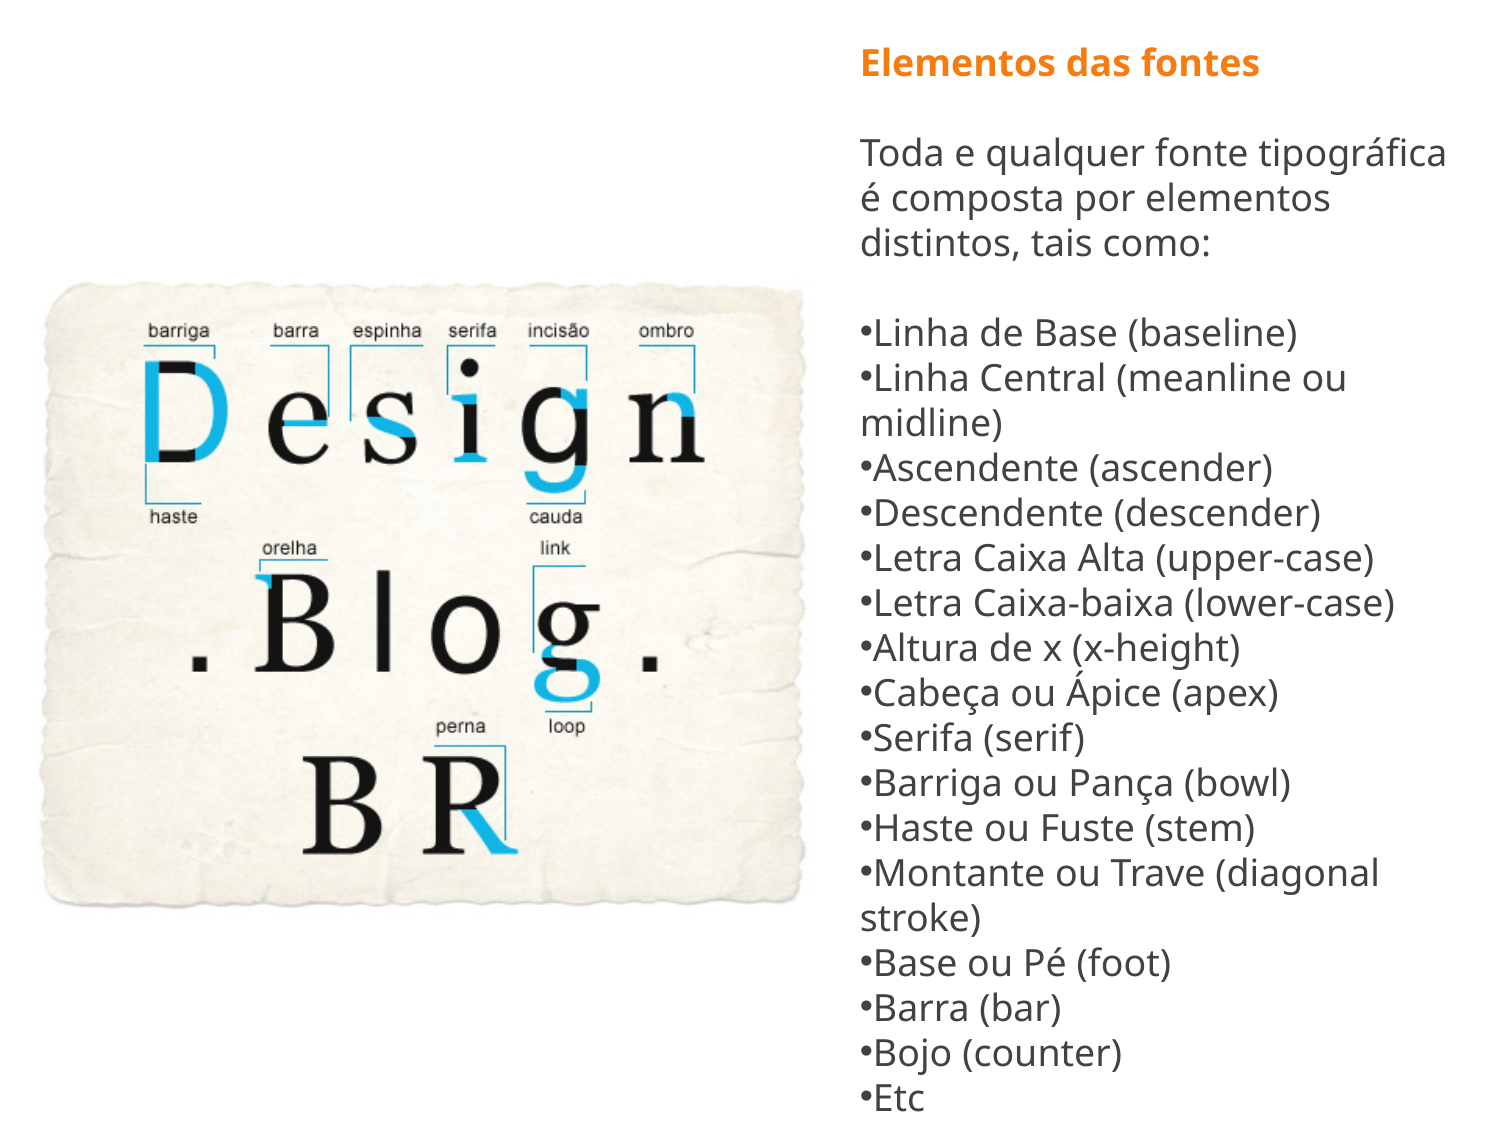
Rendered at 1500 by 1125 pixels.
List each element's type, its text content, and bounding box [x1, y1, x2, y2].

picture [0, 266, 844, 930]
text_box Elementos das fontes Toda e qualquer fonte tipográfica é composta por elementos distintos, tais como: Linha de Base (baseline) Linha Central (meanline ou midline) Ascendente (ascender) Descendente (descender) Letra Caixa Alta (upper-case) Letra Caixa-baixa (lower-case) Altura de x (x-height) Cabeça ou Ápice (apex) Serifa (serif) Barriga ou Pança (bowl) Haste ou Fuste (stem) Montante ou Trave (diagonal stroke) Base ou Pé (foot) Barra (bar) Bojo (counter) Etc [844, 31, 1471, 1046]
